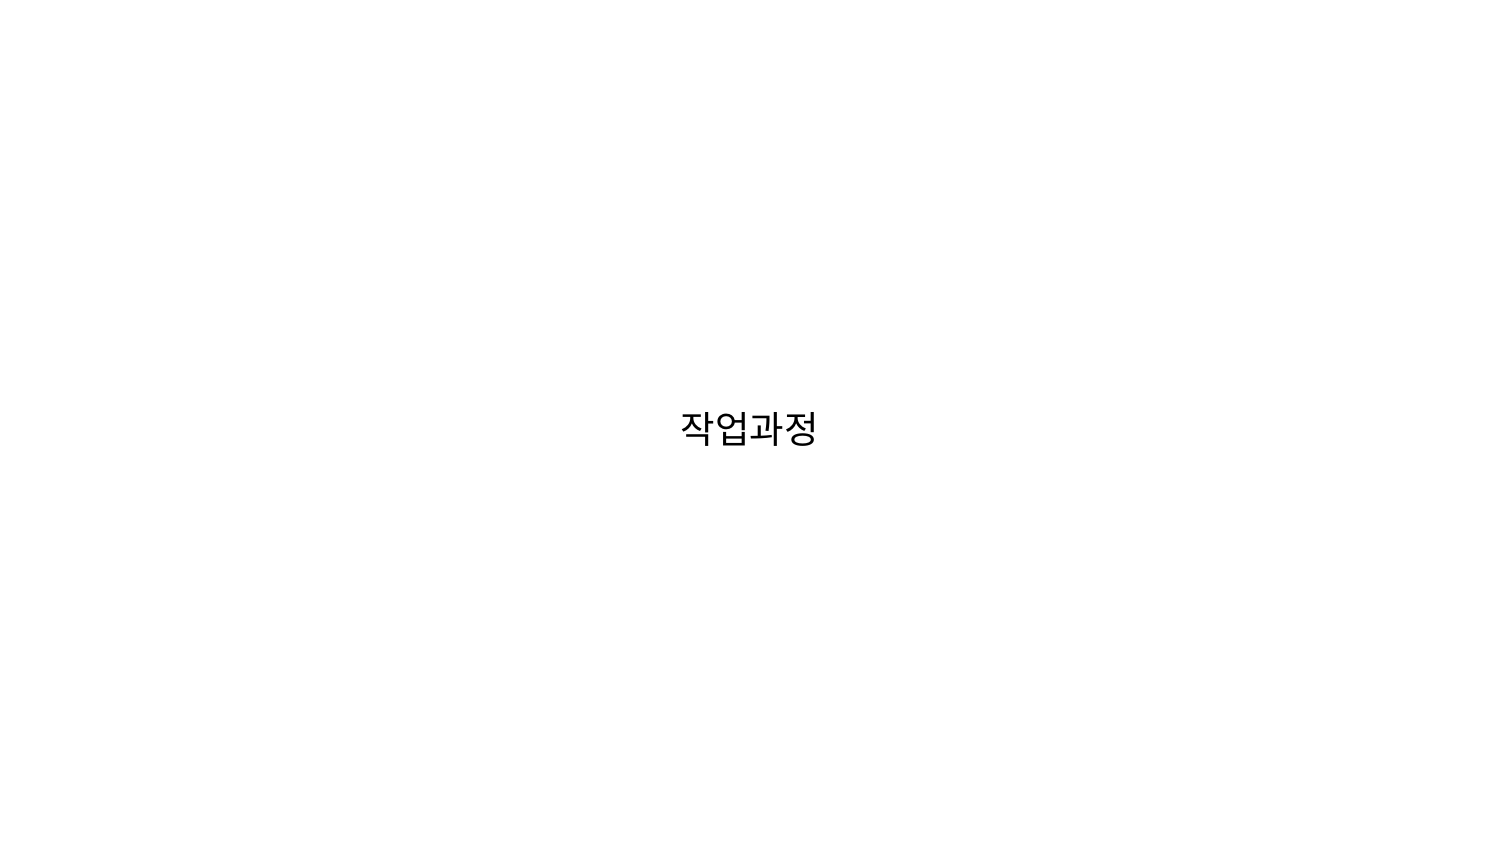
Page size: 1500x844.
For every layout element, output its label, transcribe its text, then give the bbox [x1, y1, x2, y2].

text_box 작업과정 [666, 399, 834, 459]
